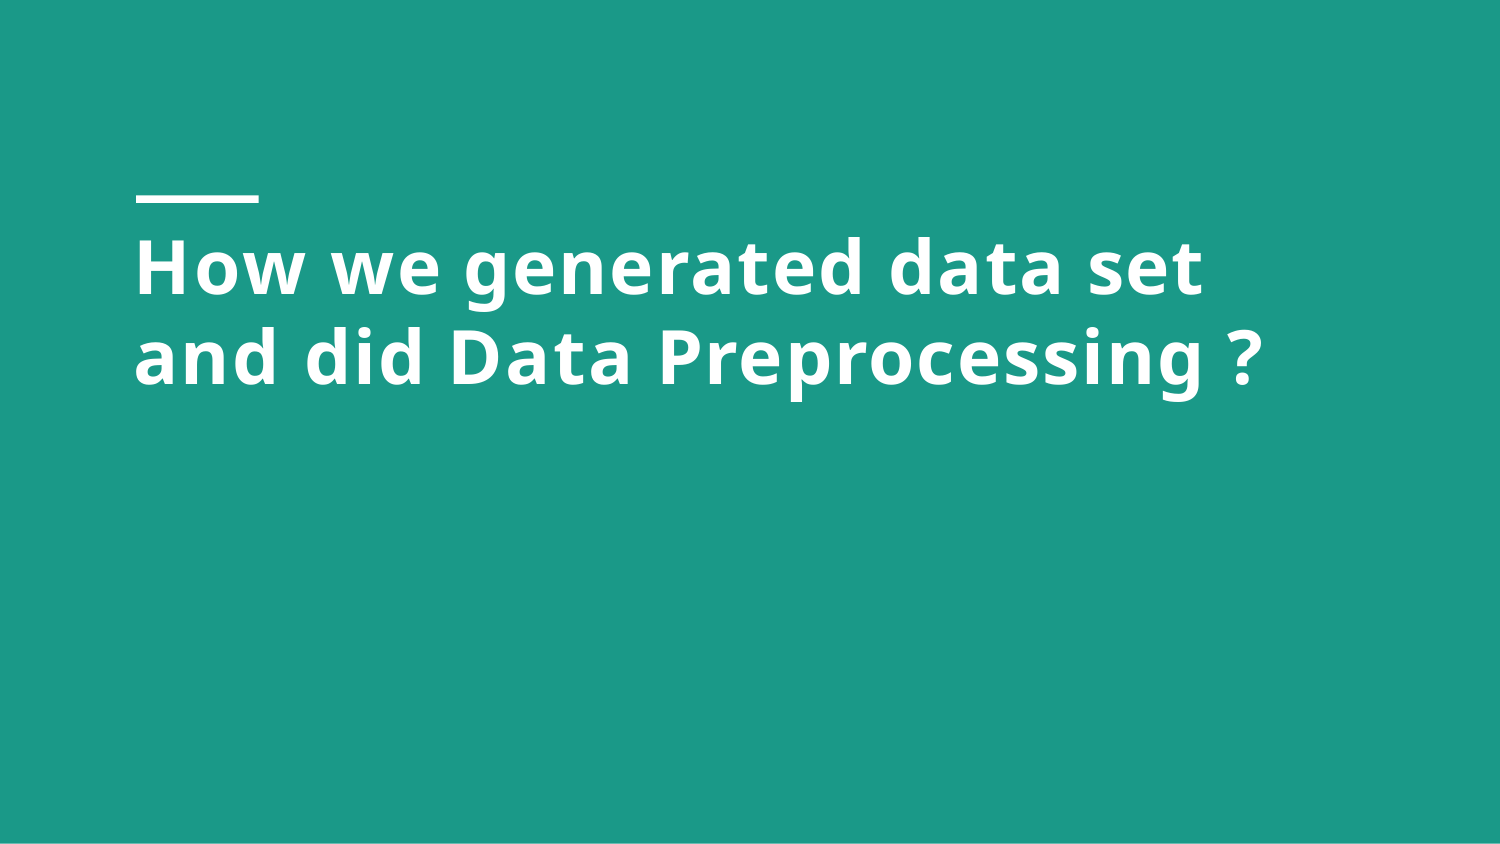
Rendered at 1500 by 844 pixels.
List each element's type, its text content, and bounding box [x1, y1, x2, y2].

title How we generated data set and did Data Preprocessing ? [131, 217, 1286, 400]
